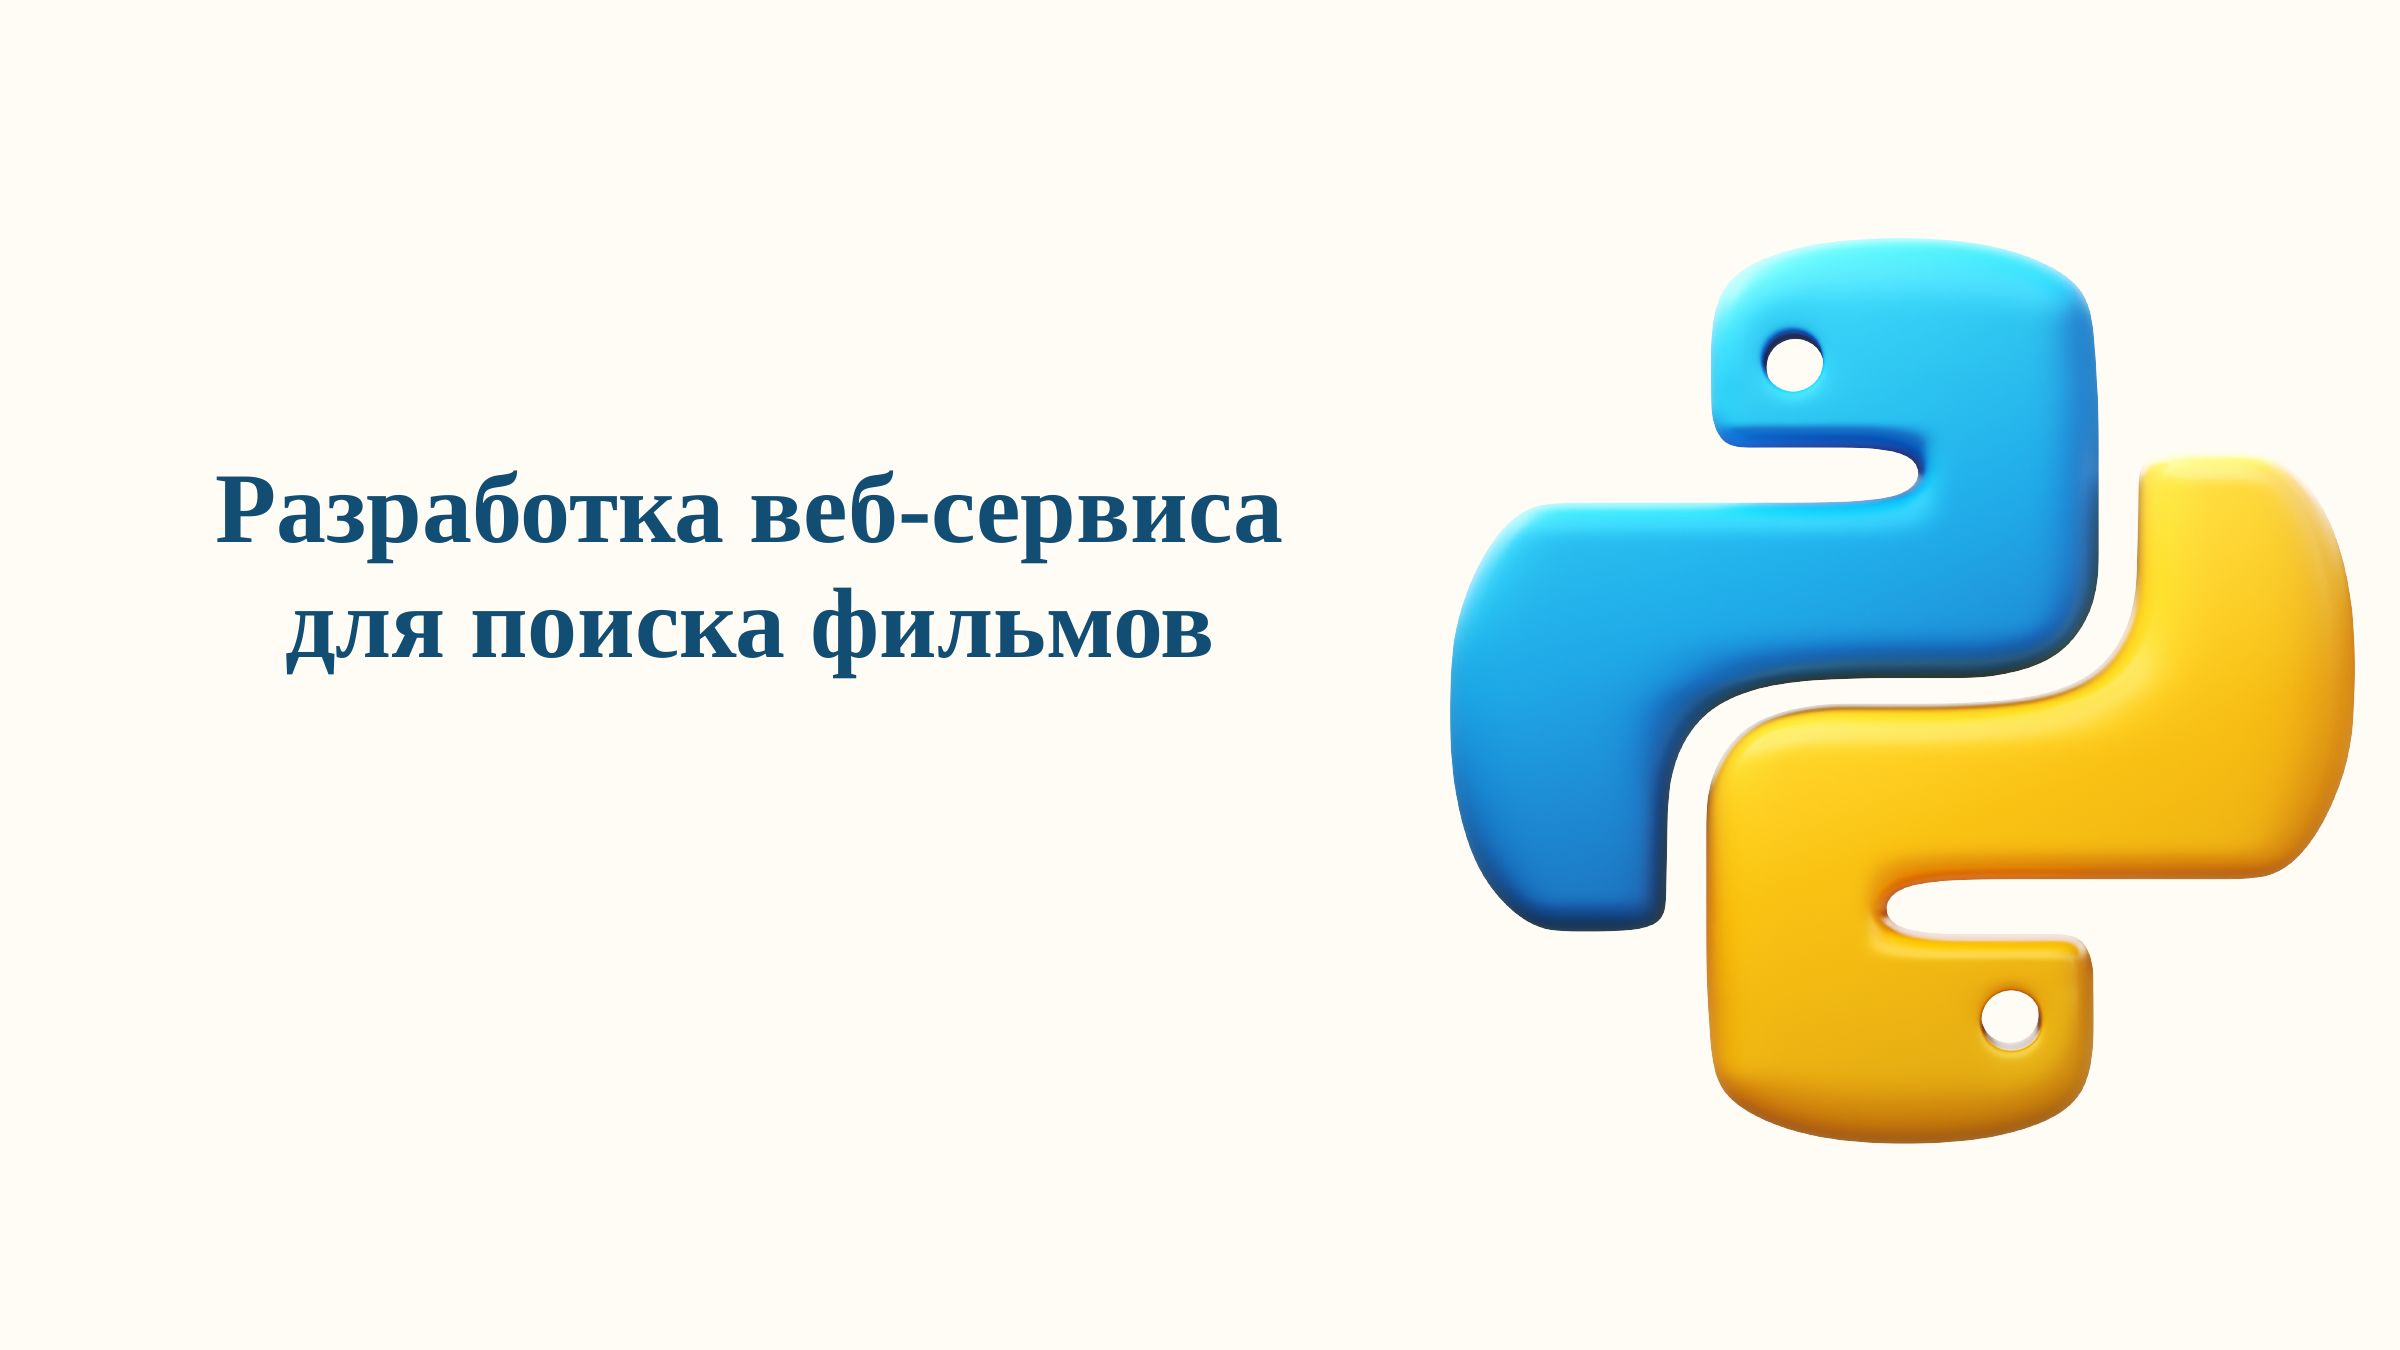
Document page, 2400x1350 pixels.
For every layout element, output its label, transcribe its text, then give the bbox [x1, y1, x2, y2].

text_box Разработка веб-сервиса для поиска фильмов [130, 446, 1335, 680]
picture [1335, 119, 2400, 1262]
